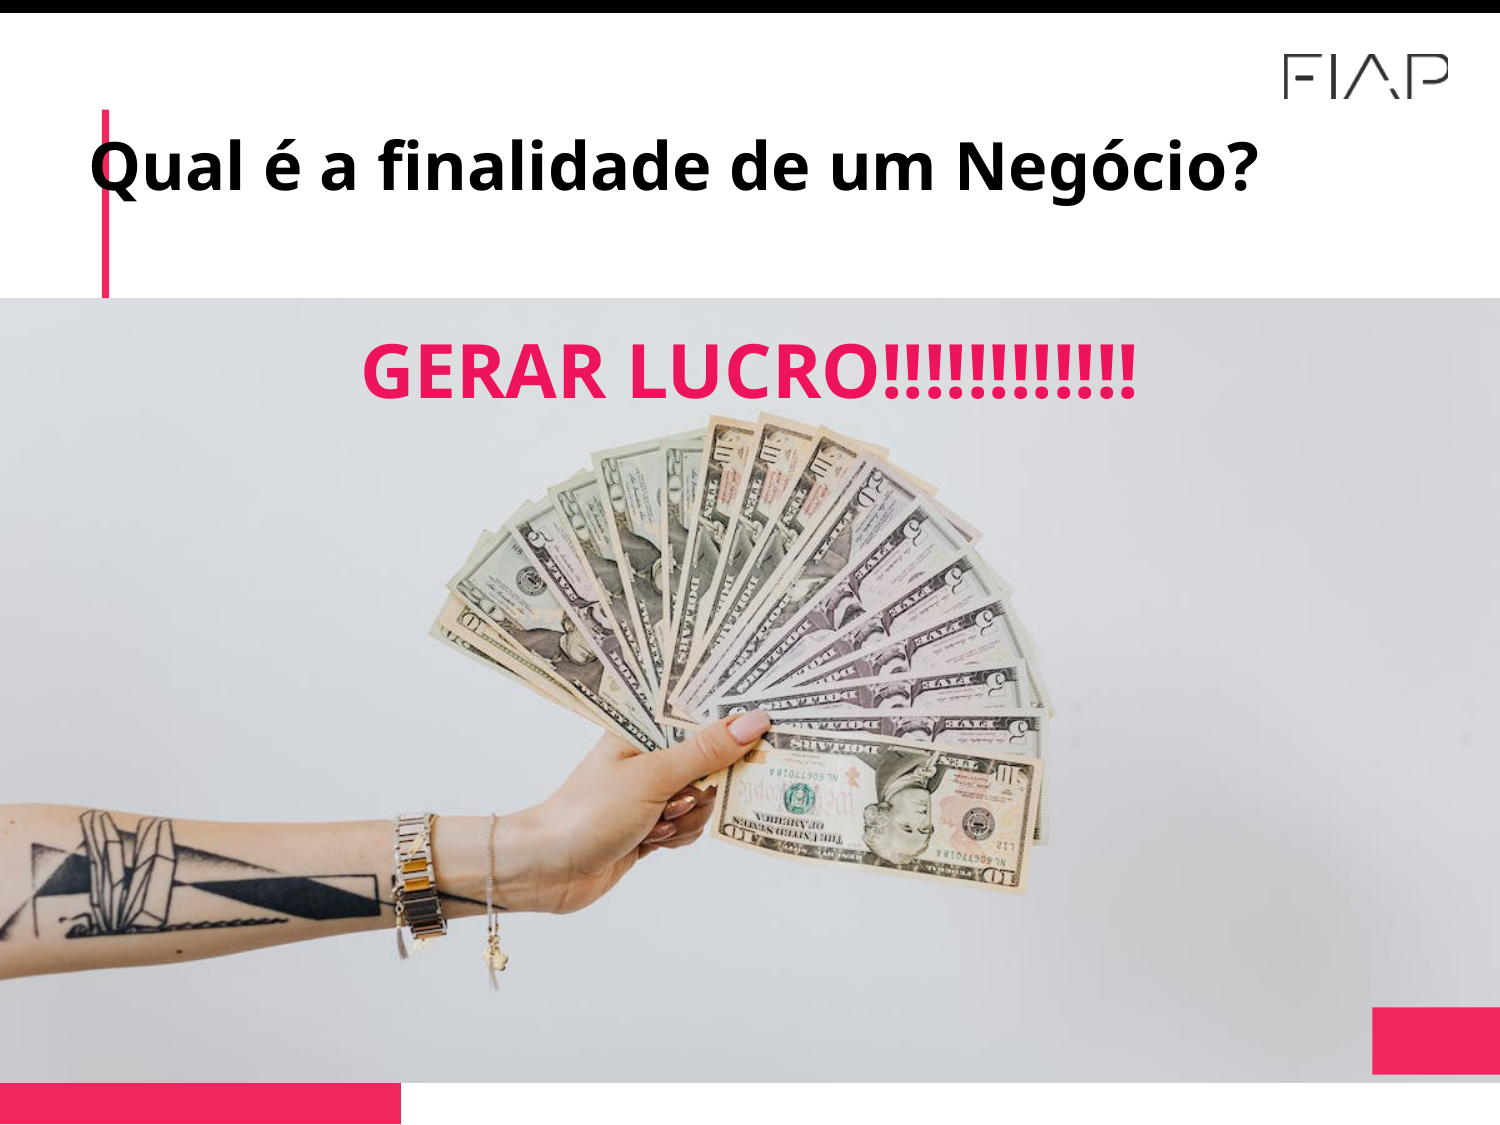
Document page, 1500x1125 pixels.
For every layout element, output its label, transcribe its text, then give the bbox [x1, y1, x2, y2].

text_box [0, 0, 1500, 13]
text_box [101, 109, 110, 116]
text_box [101, 212, 110, 298]
picture [1284, 53, 1448, 99]
text_box Qual é a finalidade de um Negócio? [73, 116, 1275, 212]
picture [0, 298, 1500, 1083]
